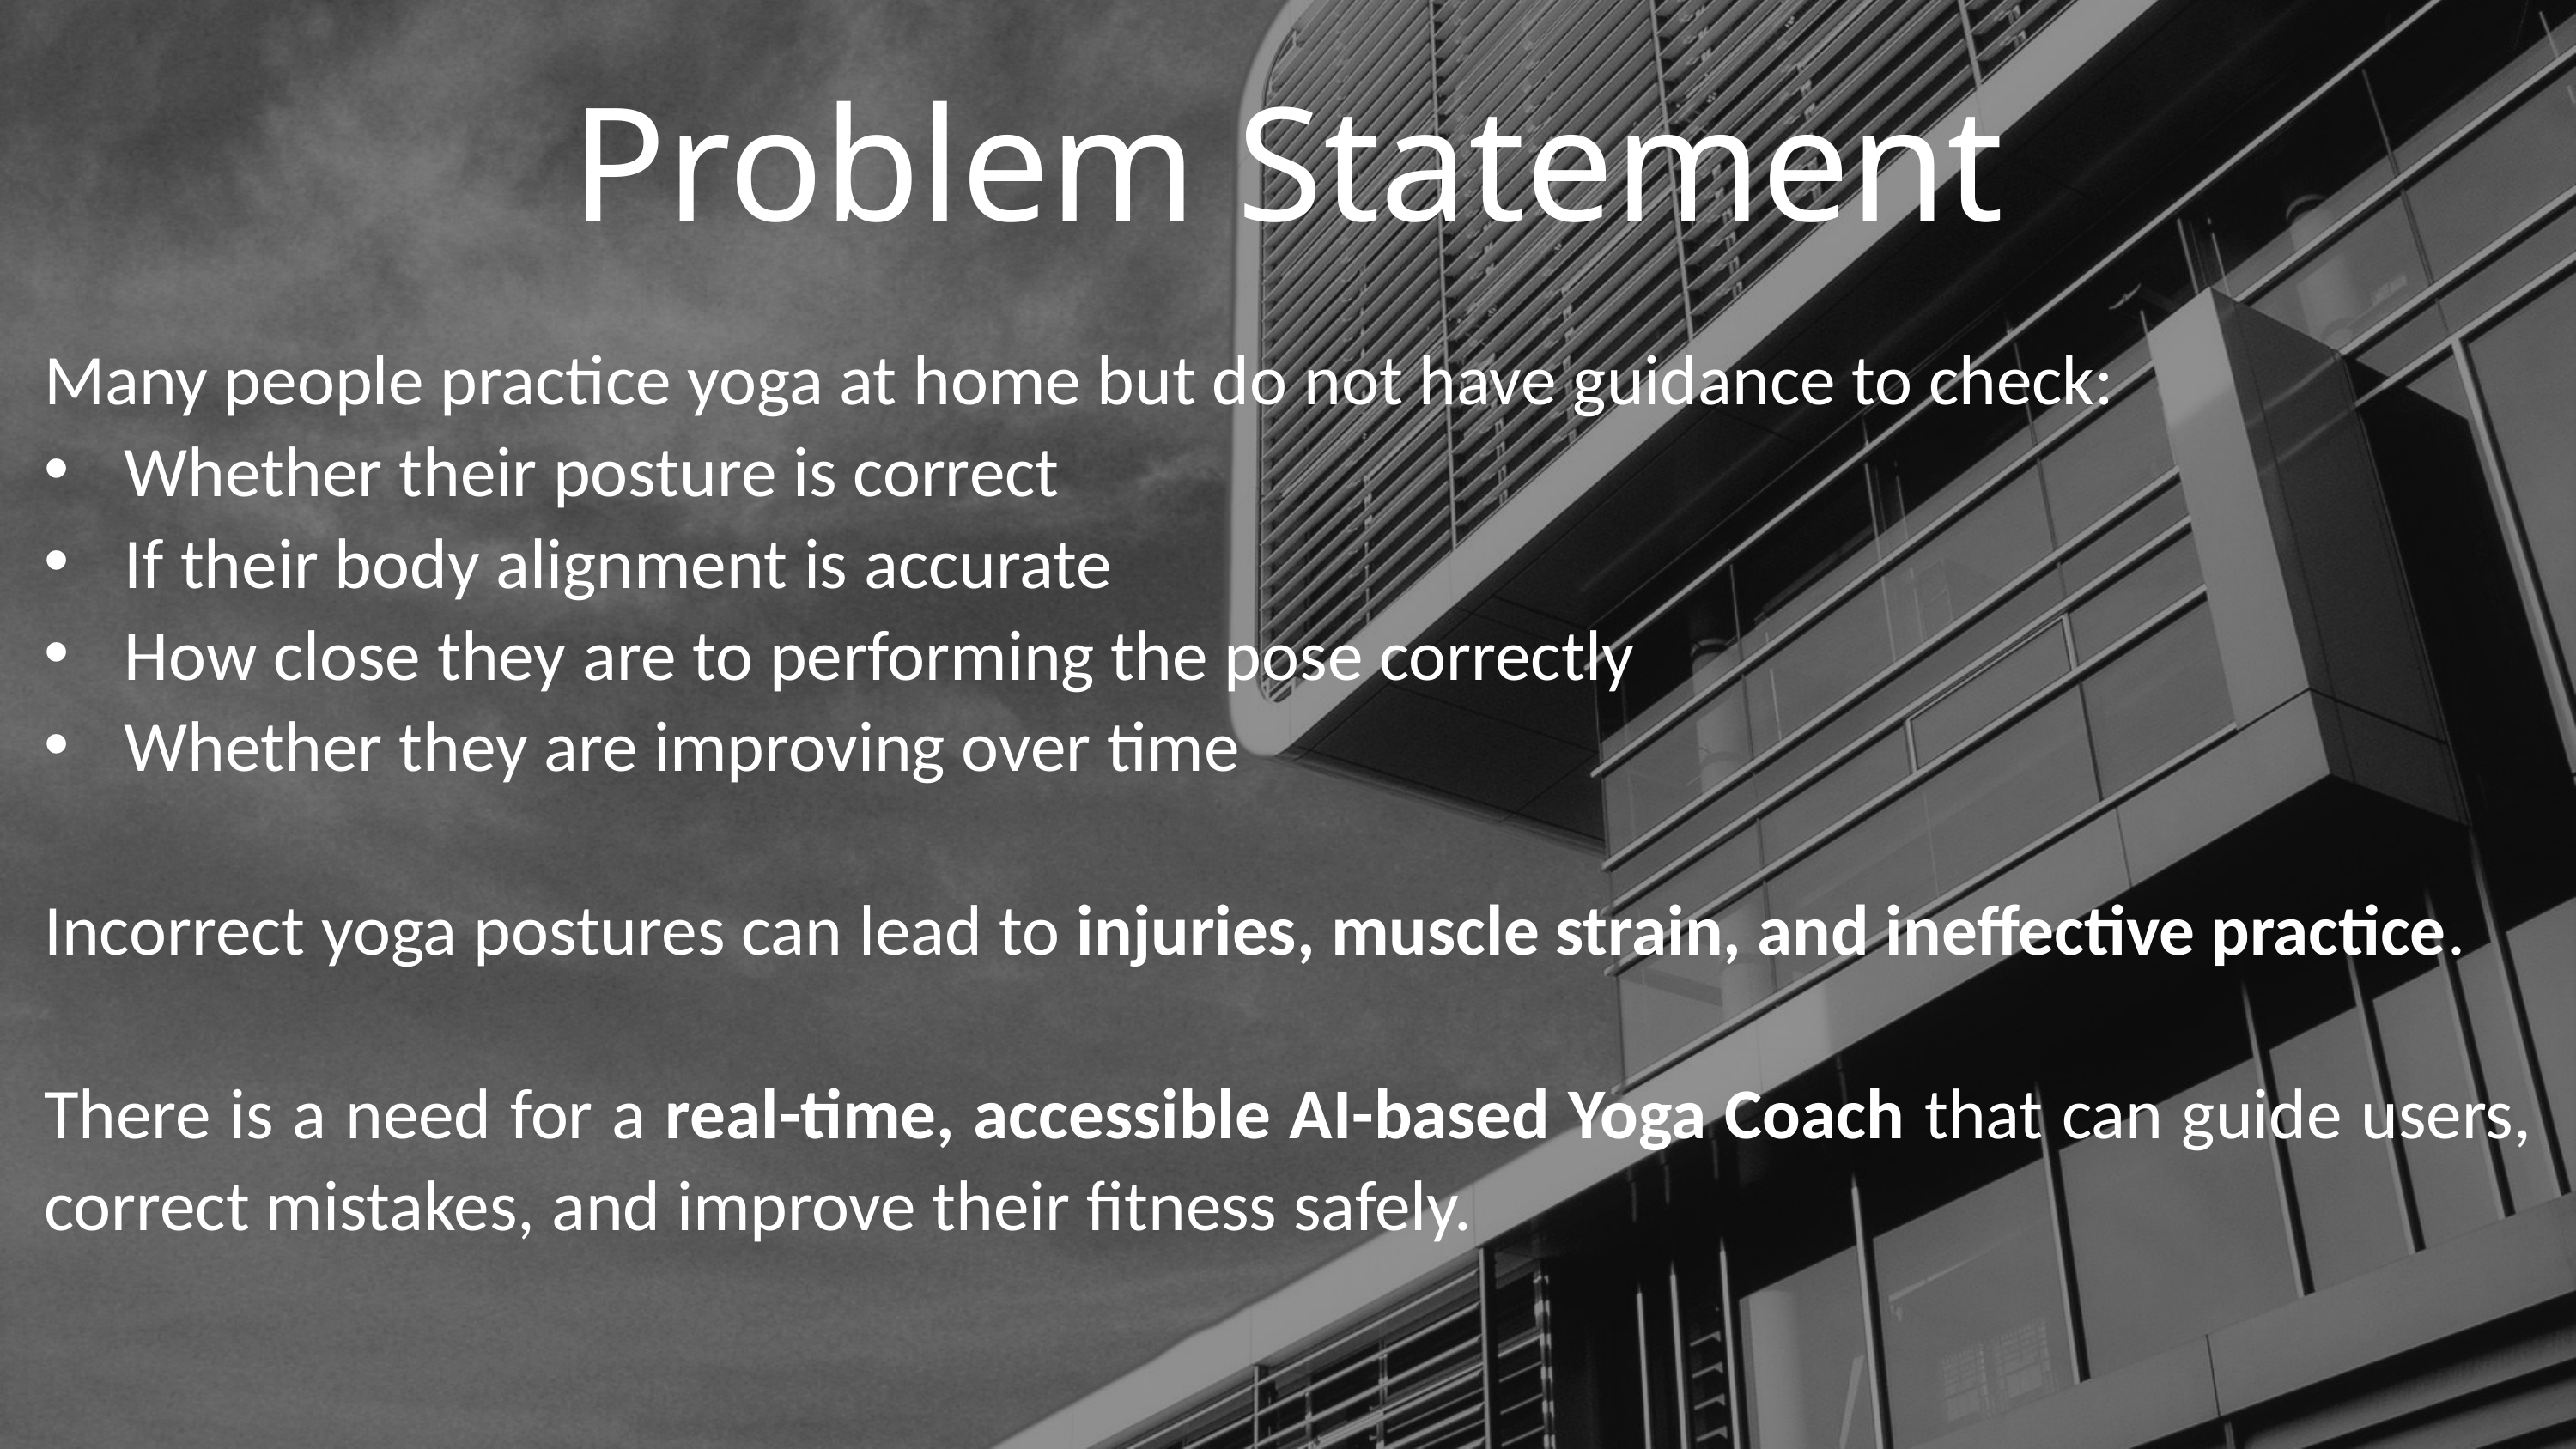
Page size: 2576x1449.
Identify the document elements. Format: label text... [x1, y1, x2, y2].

text_box Many people practice yoga at home but do not have guidance to check: Whether their posture is correct If their body alignment is accurate How close they are to performing the pose correctly Whether they are improving over time Incorrect yoga postures can lead to injuries, muscle strain, and ineffective practice. There is a need for a real-time, accessible AI-based Yoga Coach that can guide users, correct mistakes, and improve their fitness safely. [44, 327, 2532, 1246]
text_box [0, 0, 2576, 1449]
text_box Problem Statement [500, 22, 2076, 253]
